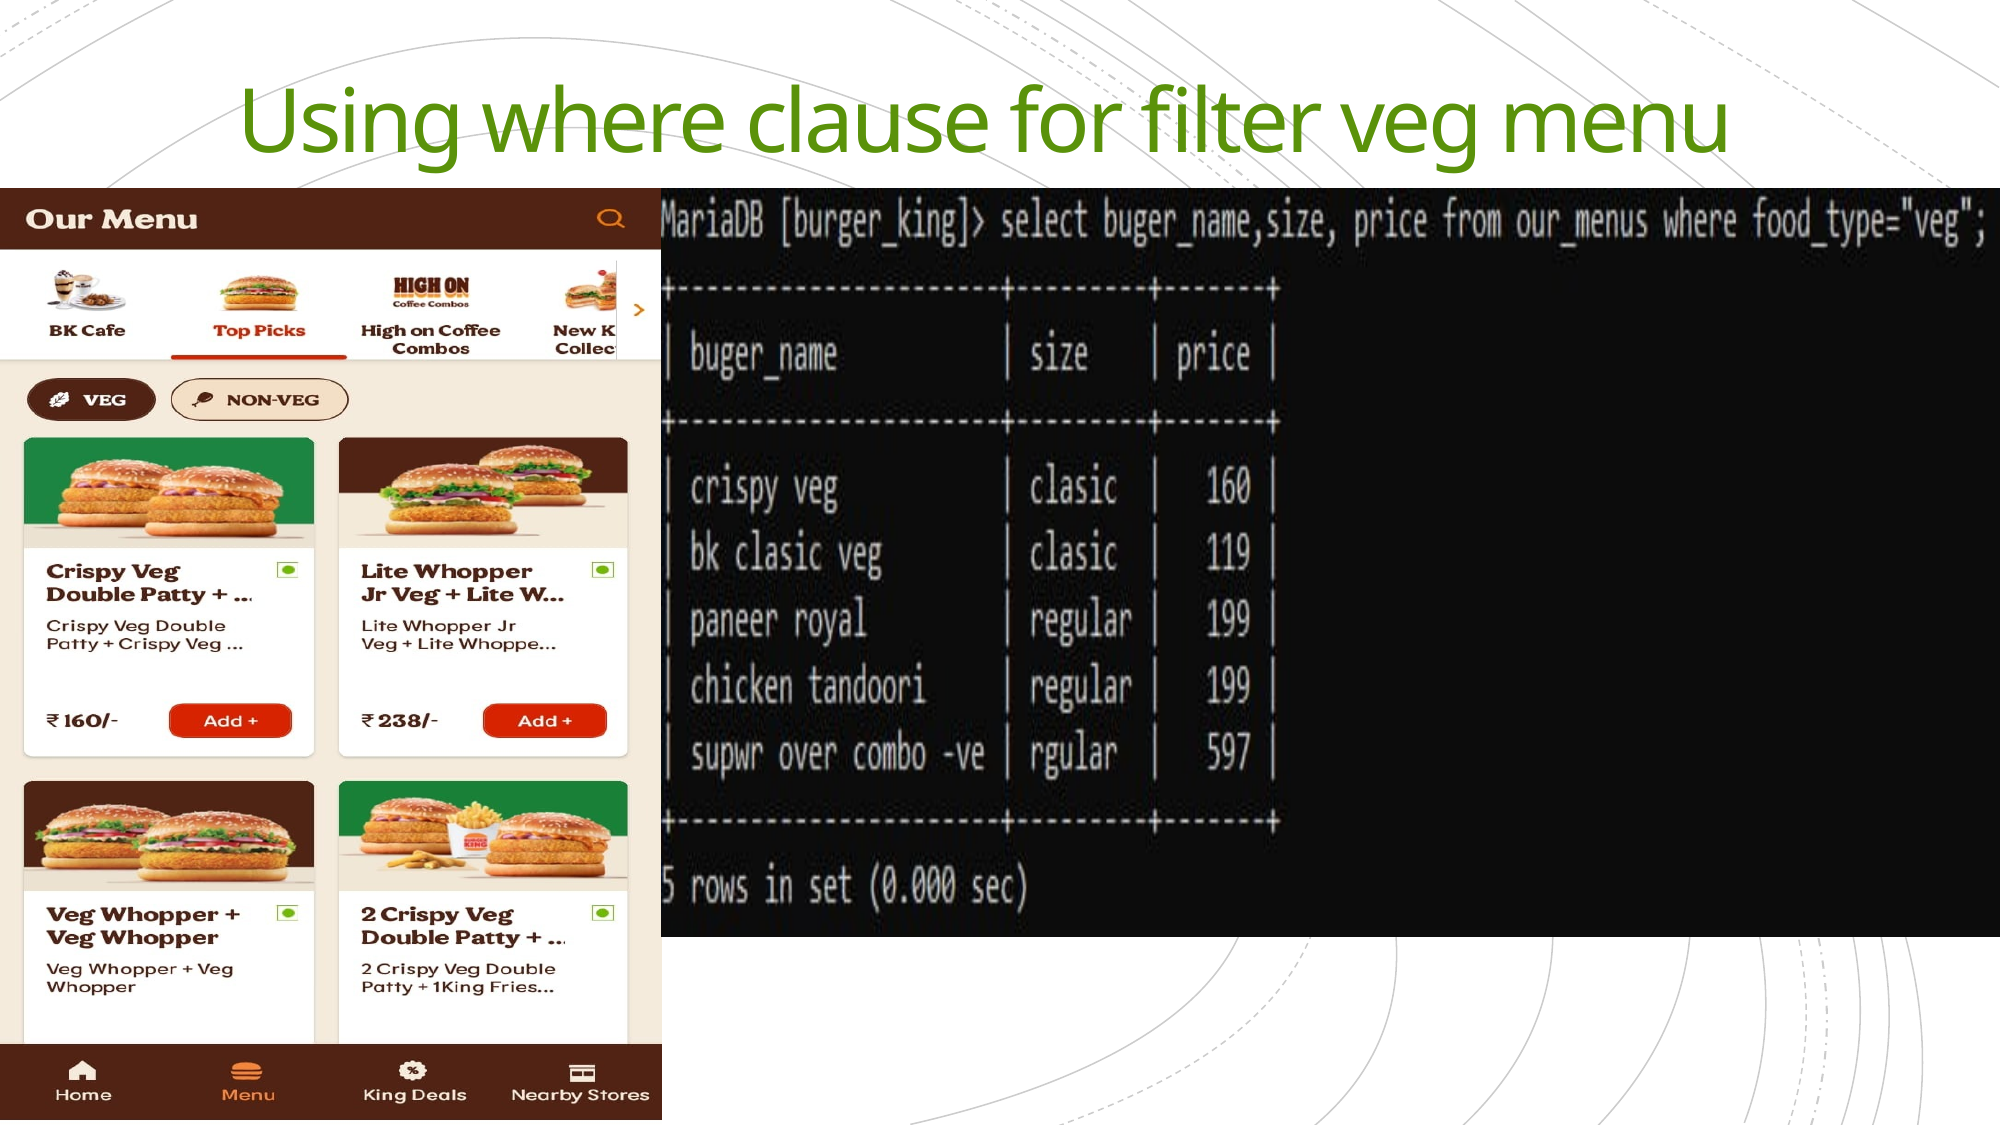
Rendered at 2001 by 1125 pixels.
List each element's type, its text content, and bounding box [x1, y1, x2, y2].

picture [0, 187, 2000, 1125]
title Using where clause for filter veg menu [197, 0, 1774, 170]
